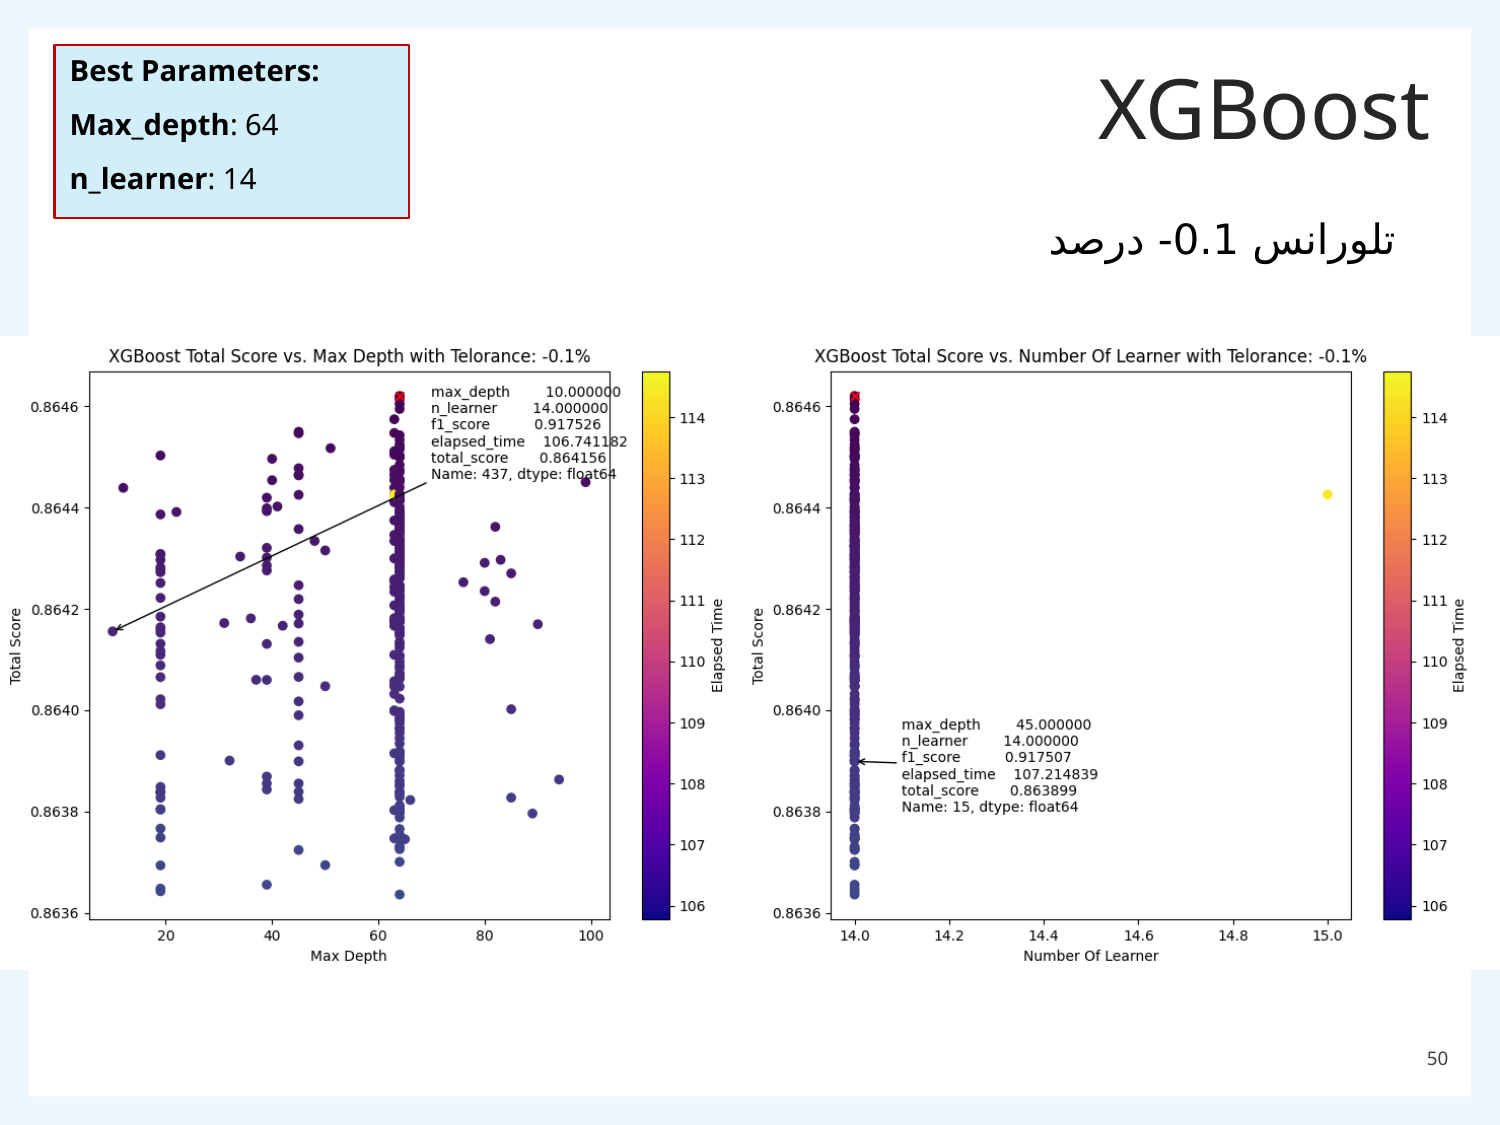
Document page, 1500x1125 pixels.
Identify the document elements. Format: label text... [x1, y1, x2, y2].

title XGBoost [185, 0, 1446, 225]
slide_number 50 [1283, 1035, 1464, 1080]
picture [0, 336, 1500, 970]
list Best Parameters: Max_depth: 64 n_learner: 14 [53, 44, 410, 219]
text_box تلورانس 0.1- درصد [451, 205, 1411, 271]
